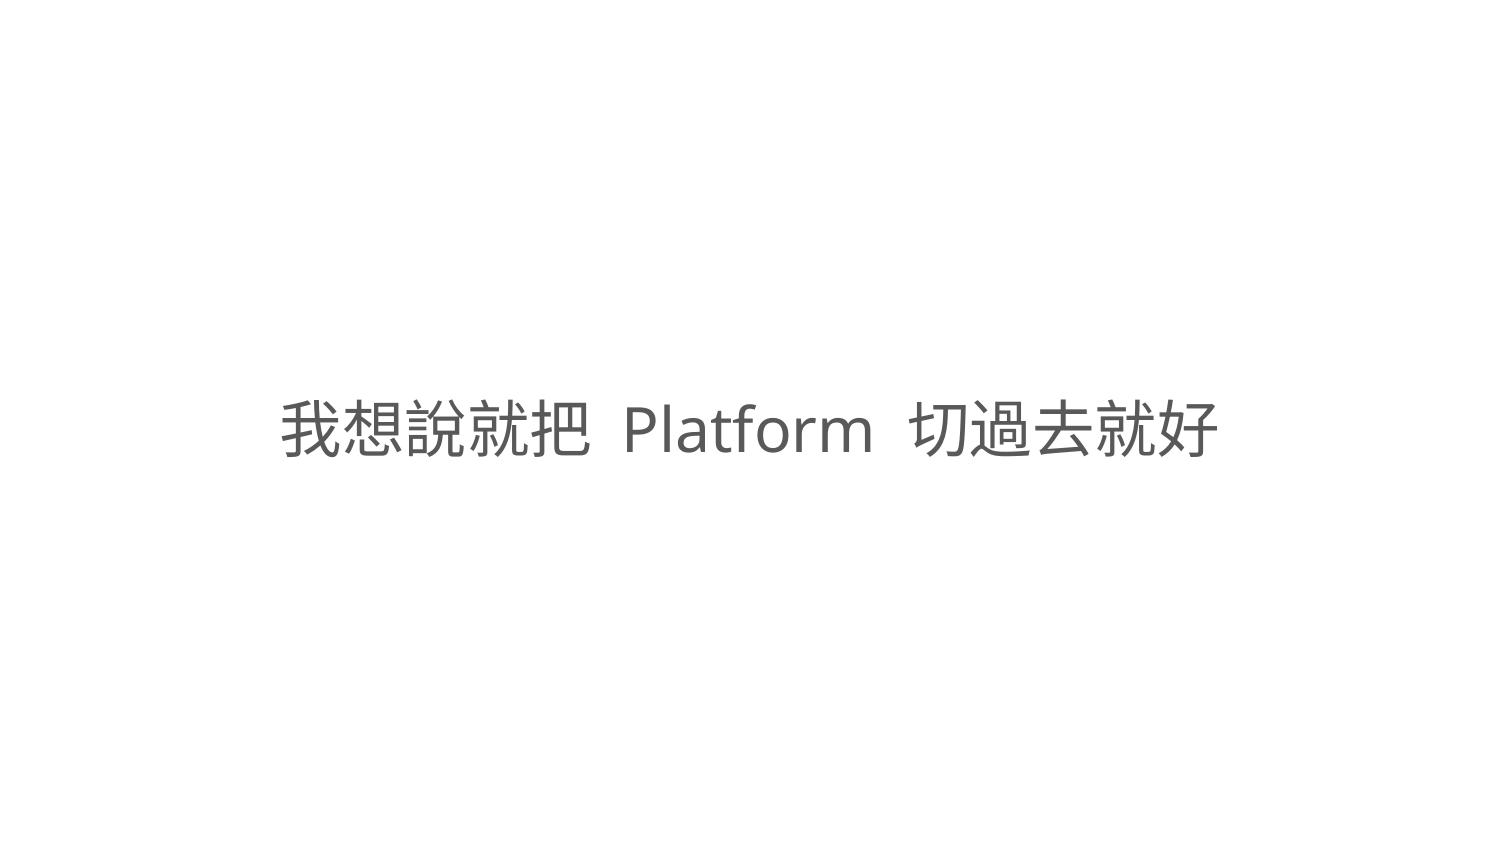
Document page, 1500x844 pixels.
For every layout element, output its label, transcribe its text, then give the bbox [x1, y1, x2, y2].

list 我想說就把 Platform 切過去就好 [128, 236, 1372, 608]
